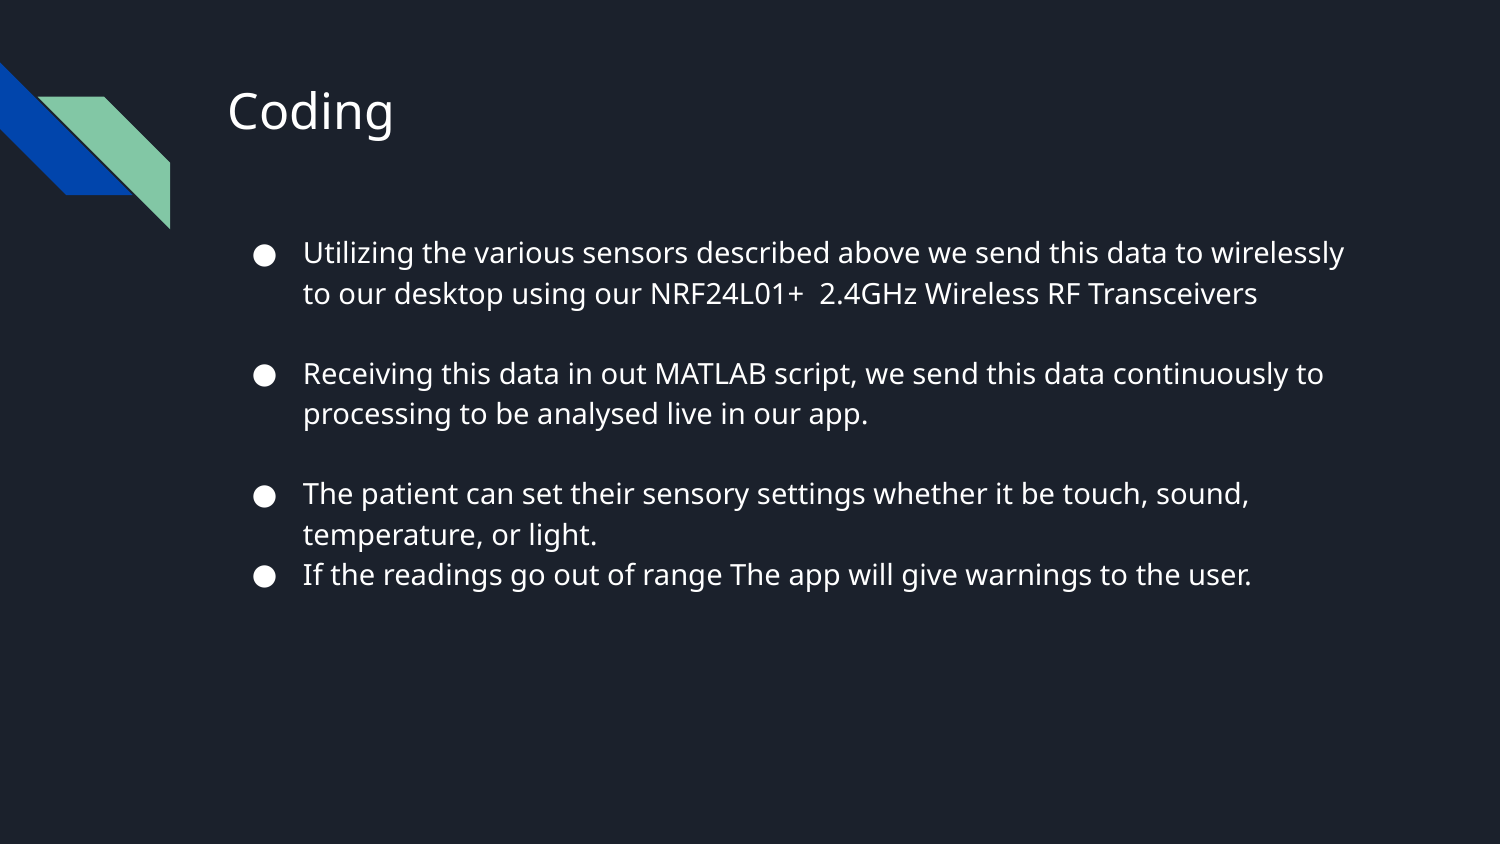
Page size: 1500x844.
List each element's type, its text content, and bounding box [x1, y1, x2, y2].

title Coding [212, 64, 1368, 214]
list Utilizing the various sensors described above we send this data to wirelessly to our desktop using our NRF24L01+ 2.4GHz Wireless RF Transceivers Receiving this data in out MATLAB script, we send this data continuously to processing to be analysed live in our app. The patient can set their sensory settings whether it be touch, sound, temperature, or light. If the readings go out of range The app will give warnings to the user. [212, 214, 1368, 735]
